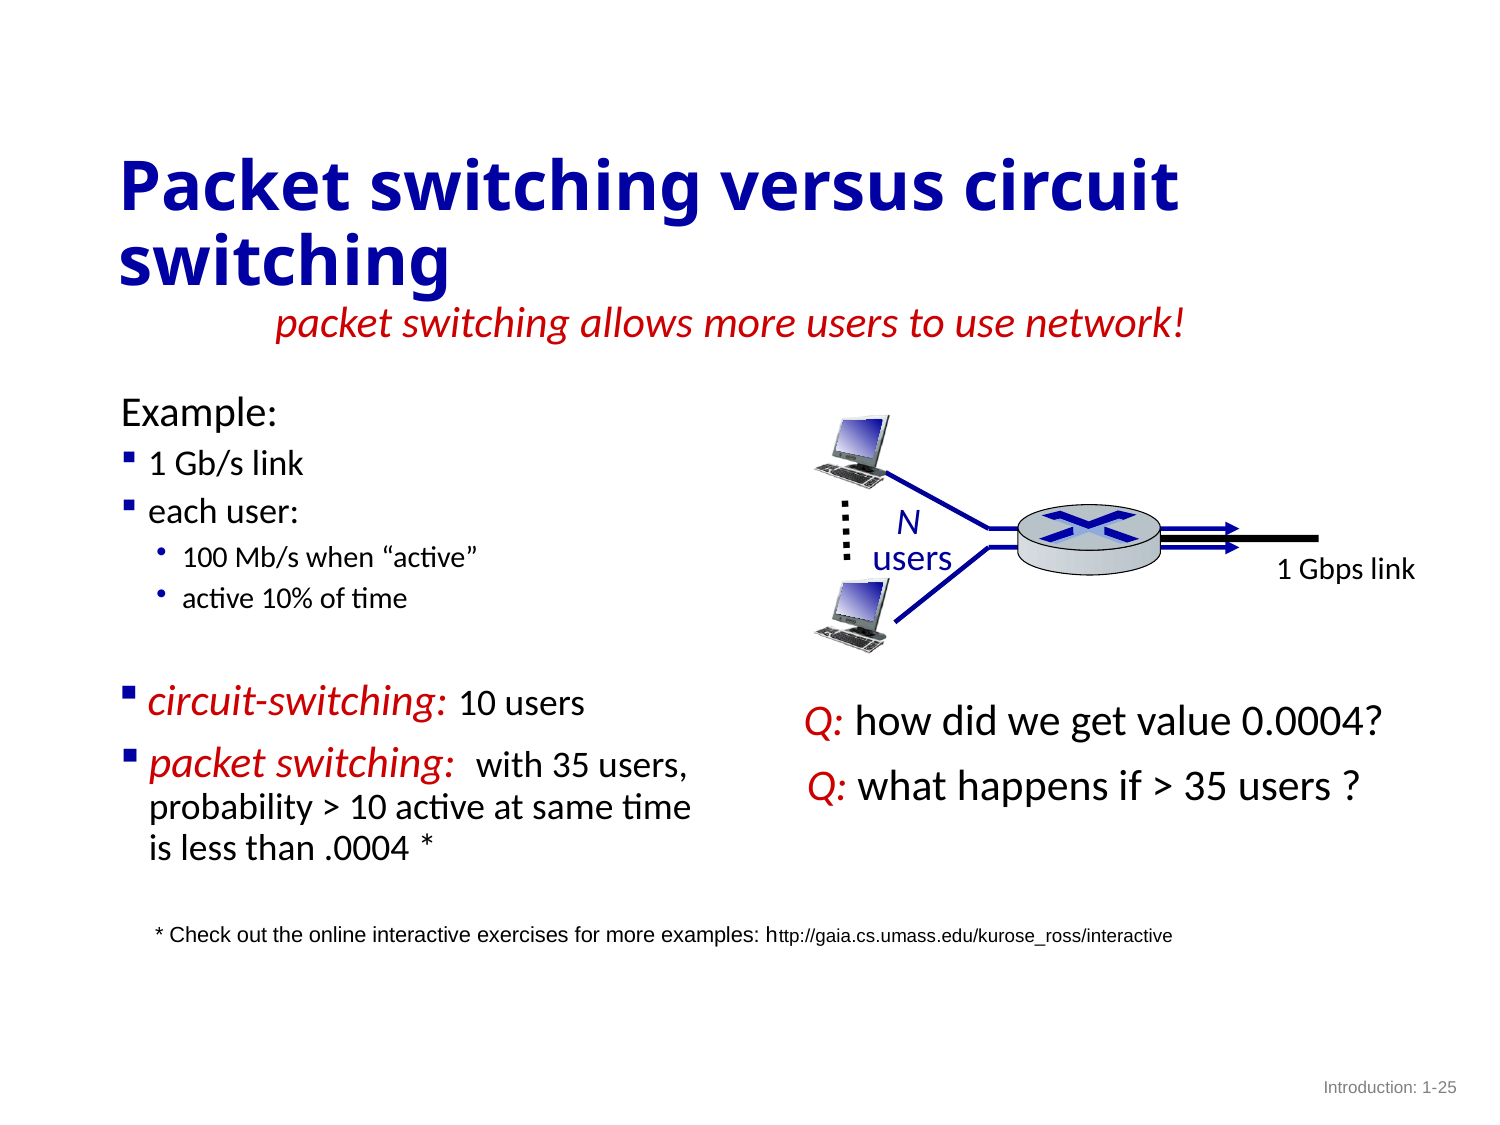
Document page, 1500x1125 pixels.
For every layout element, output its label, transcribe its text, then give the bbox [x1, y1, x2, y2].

text_box ….. [825, 479, 896, 578]
text_box packet switching allows more users to use network! [242, 294, 1315, 370]
text_box 1 Gbps link [1261, 540, 1431, 593]
slide_number Introduction: 1-25 [1134, 1056, 1472, 1117]
text_box * Check out the online interactive exercises for more examples: http://gaia.cs.umass.edu/kurose_ross/interactive [140, 943, 1266, 955]
title Packet switching versus circuit switching [103, 170, 1397, 281]
text_box N users [892, 498, 968, 586]
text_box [795, 411, 892, 495]
text_box Example: 1 Gb/s link each user: 100 Mb/s when “active” active 10% of time [109, 383, 718, 623]
text_box [1161, 541, 1240, 554]
text_box circuit-switching: 10 users [107, 613, 716, 733]
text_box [795, 574, 892, 659]
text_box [1017, 504, 1161, 576]
text_box [1161, 522, 1240, 535]
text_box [108, 675, 1402, 943]
